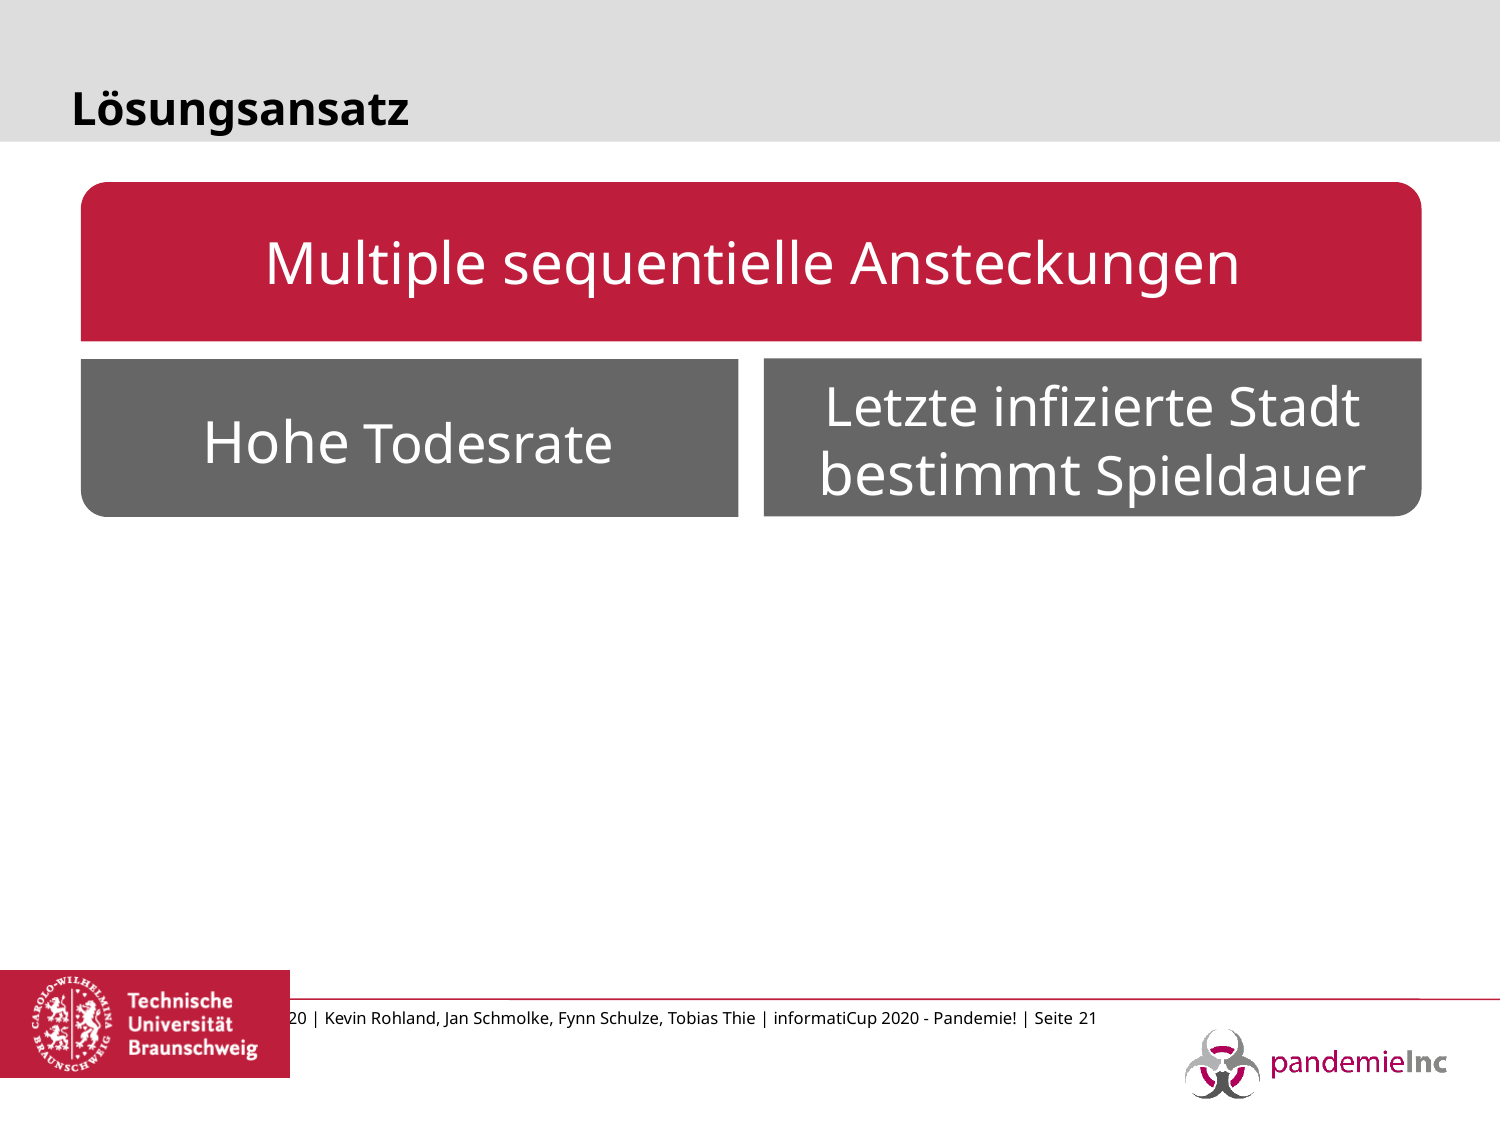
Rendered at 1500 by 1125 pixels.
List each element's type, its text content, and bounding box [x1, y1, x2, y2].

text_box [79, 181, 1424, 518]
picture [0, 970, 290, 1078]
title Lösungsansatz [70, 18, 1445, 135]
picture [1176, 1020, 1455, 1107]
